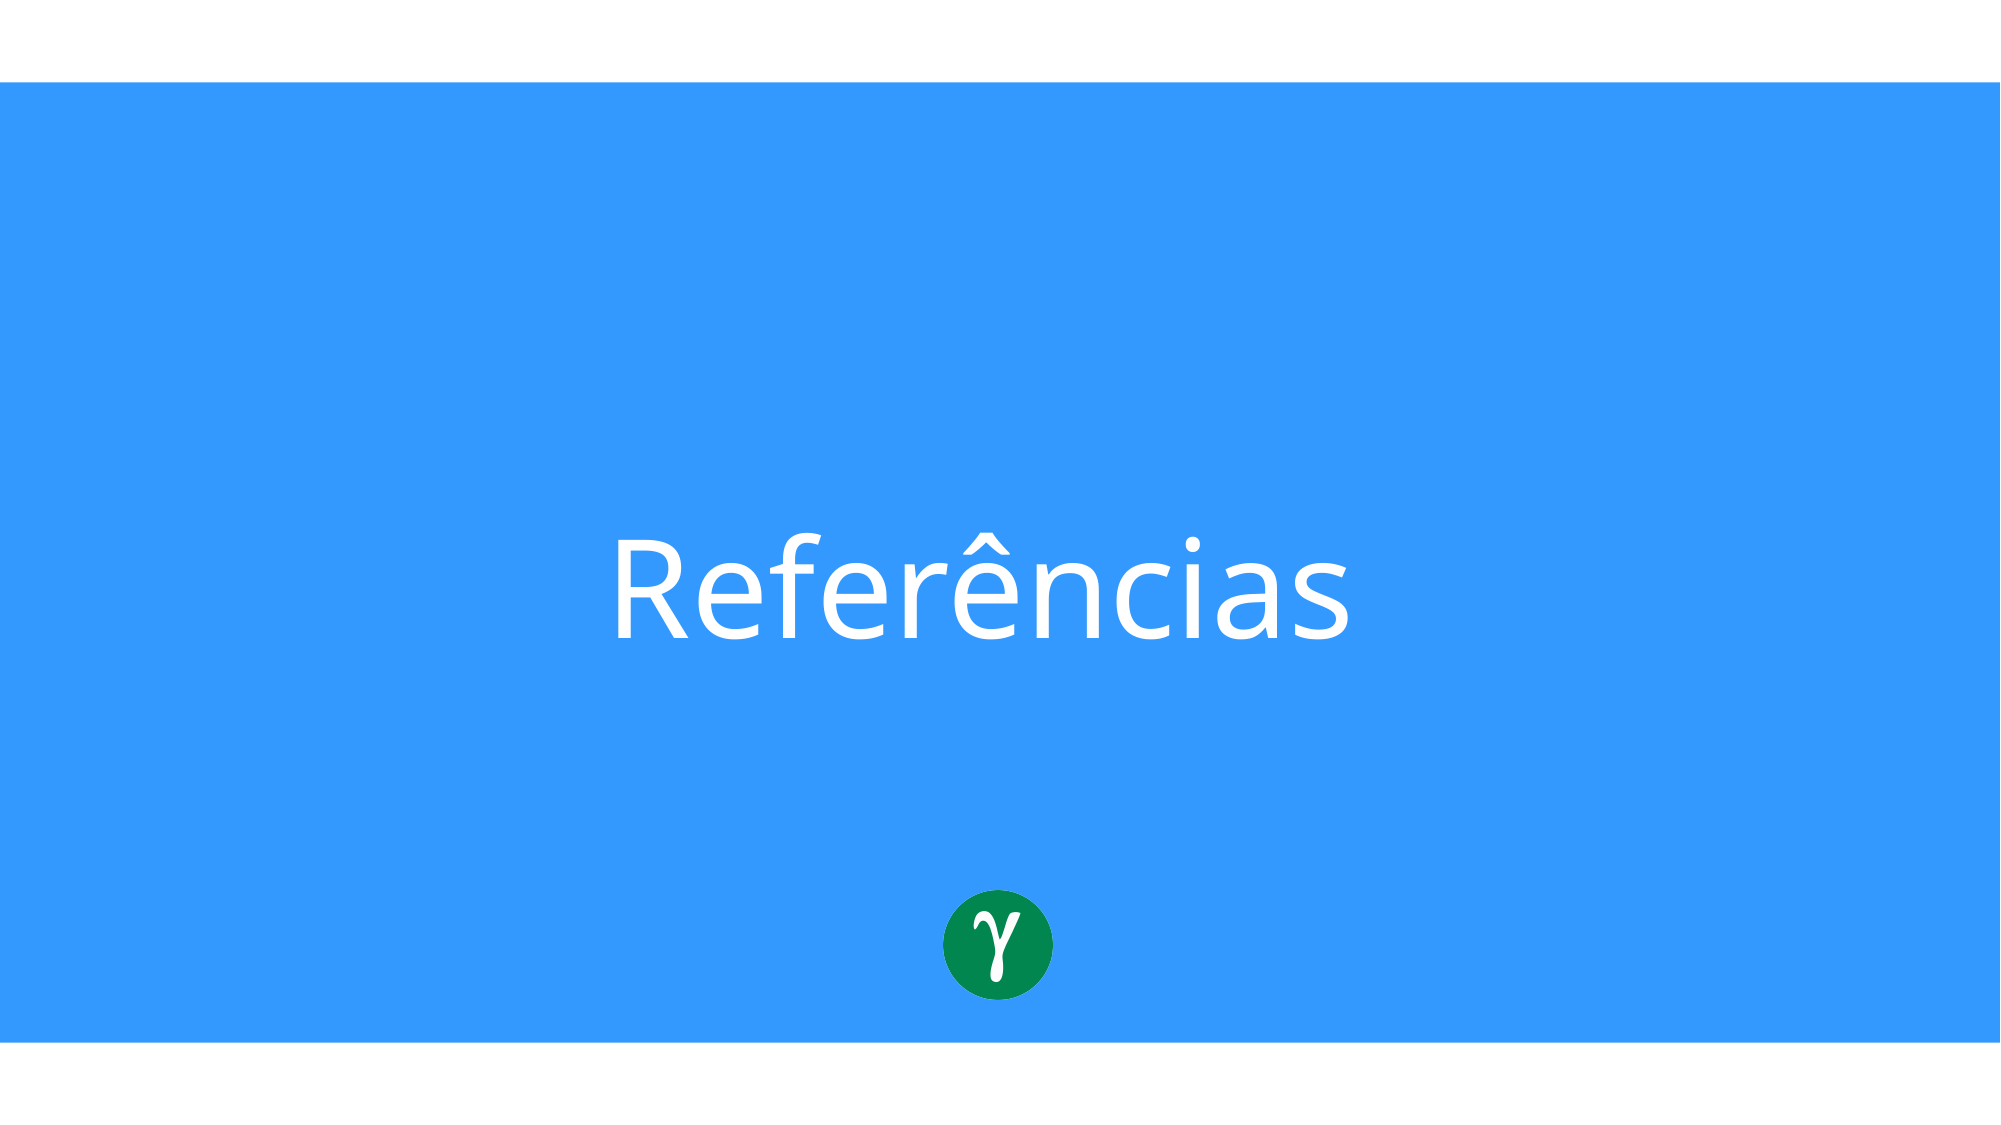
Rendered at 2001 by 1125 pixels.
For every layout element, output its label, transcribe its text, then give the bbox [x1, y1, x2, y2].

picture [943, 890, 1053, 1000]
subtitle Referências [63, 512, 1934, 613]
text_box [0, 81, 2000, 1044]
